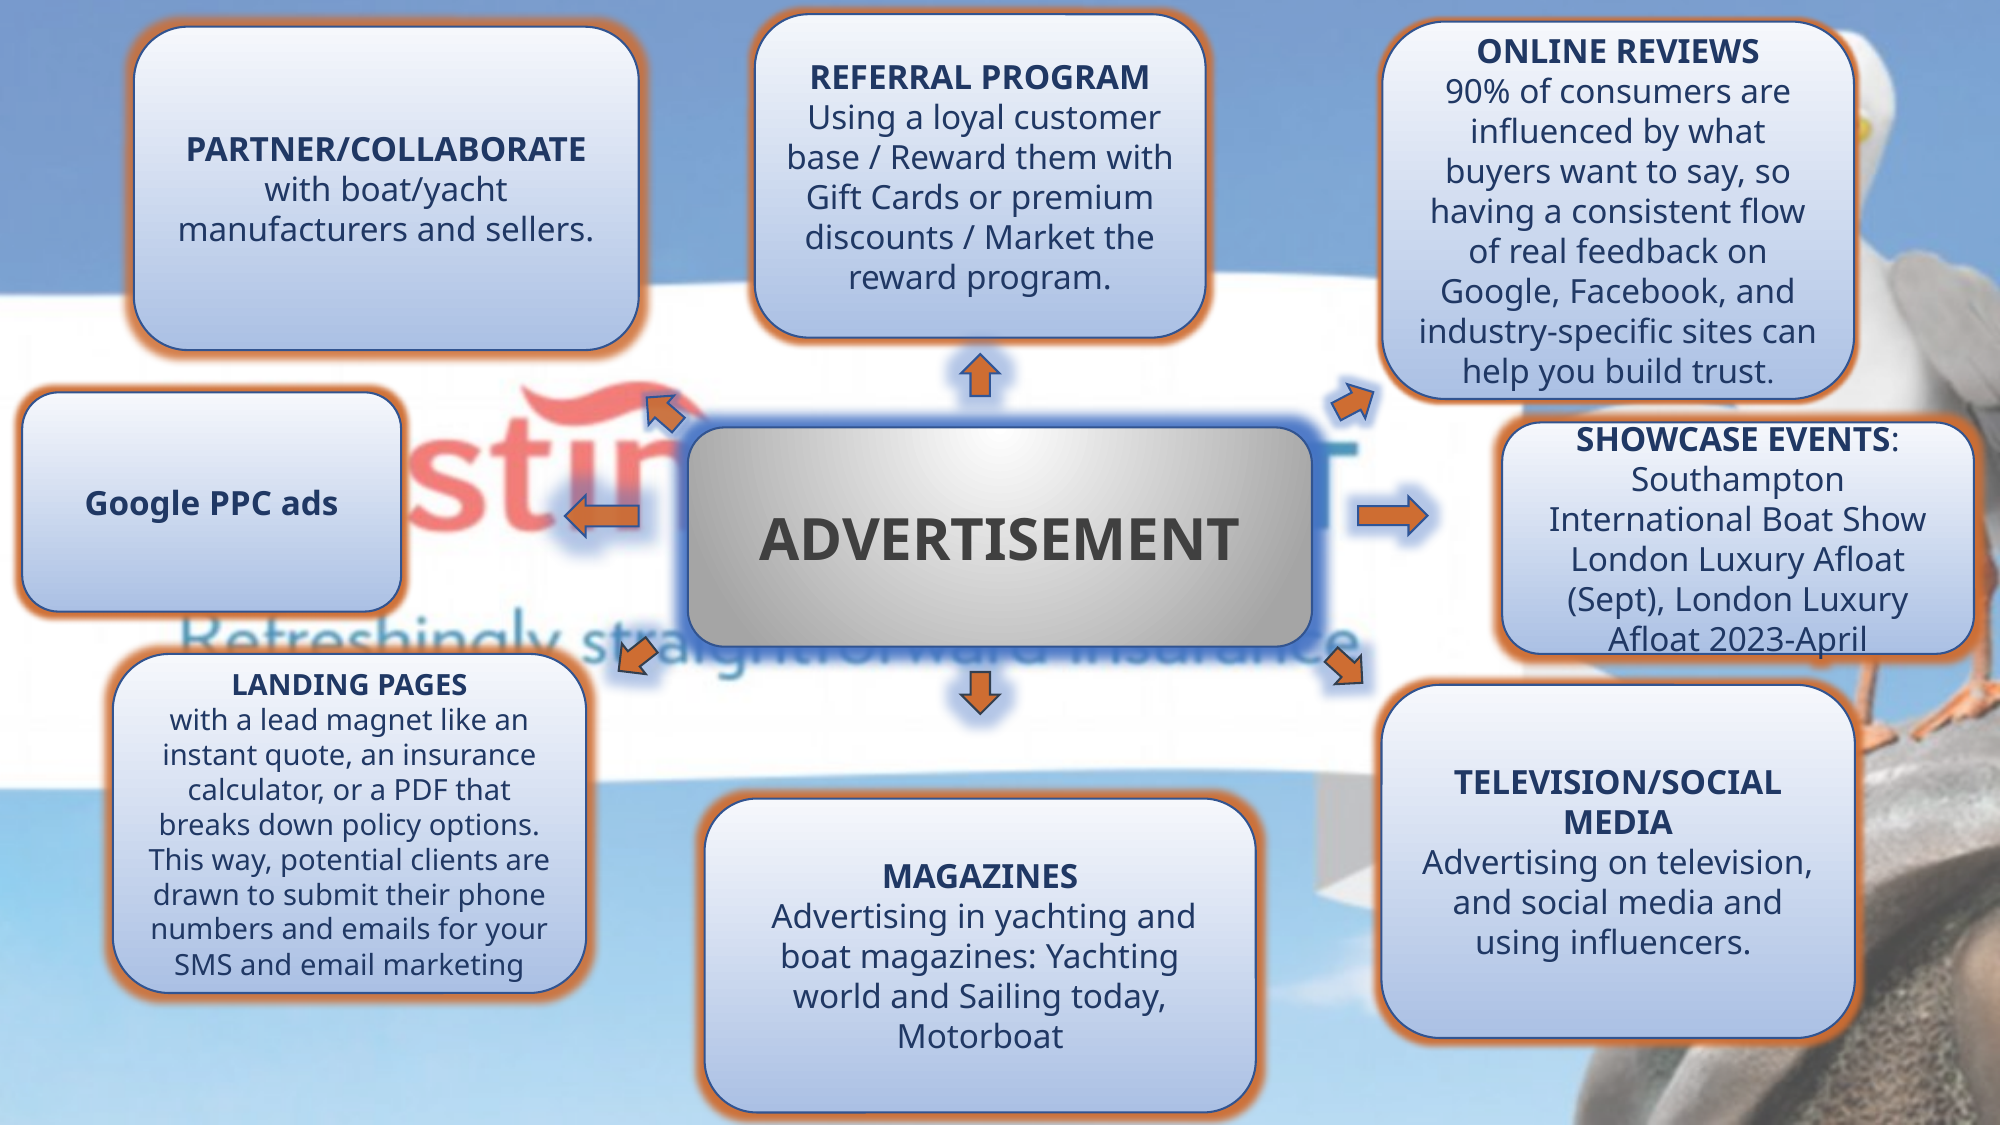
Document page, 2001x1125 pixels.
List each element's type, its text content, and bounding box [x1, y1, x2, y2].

text_box ONLINE REVIEWS 90% of consumers are influenced by what buyers want to say, so having a consistent flow of real feedback on Google, Facebook, and industry-specific sites can help you build trust. [1381, 20, 1856, 401]
text_box [1323, 646, 1364, 686]
text_box [1330, 382, 1375, 422]
text_box [563, 492, 640, 540]
text_box LANDING PAGES with a lead magnet like an instant quote, an insurance calculator, or a PDF that breaks down policy options. This way, potential clients are drawn to submit their phone numbers and emails for your SMS and email marketing [111, 652, 588, 995]
text_box [1357, 494, 1429, 538]
text_box REFERRAL PROGRAM Using a loyal customer base / Reward them with Gift Cards or premium discounts / Market the reward program. [753, 13, 1207, 339]
text_box ADVERTISEMENT [686, 426, 1314, 648]
text_box [617, 635, 660, 676]
text_box [958, 670, 1003, 716]
text_box Google PPC ads [0, 0, 2000, 1125]
text_box SHOWCASE EVENTS: Southampton International Boat Show London Luxury Afloat (Sept), London Luxury Afloat 2023-April [1501, 421, 1976, 655]
text_box TELEVISION/SOCIAL MEDIA Advertising on television, and social media and using influencers. [1380, 683, 1856, 1040]
text_box [645, 394, 687, 434]
text_box MAGAZINES Advertising in yachting and boat magazines: Yachting world and Sailing today, Motorboat [703, 797, 1257, 1114]
text_box PARTNER/COLLABORATE with boat/yacht manufacturers and sellers. [132, 25, 640, 352]
text_box [958, 352, 1003, 398]
